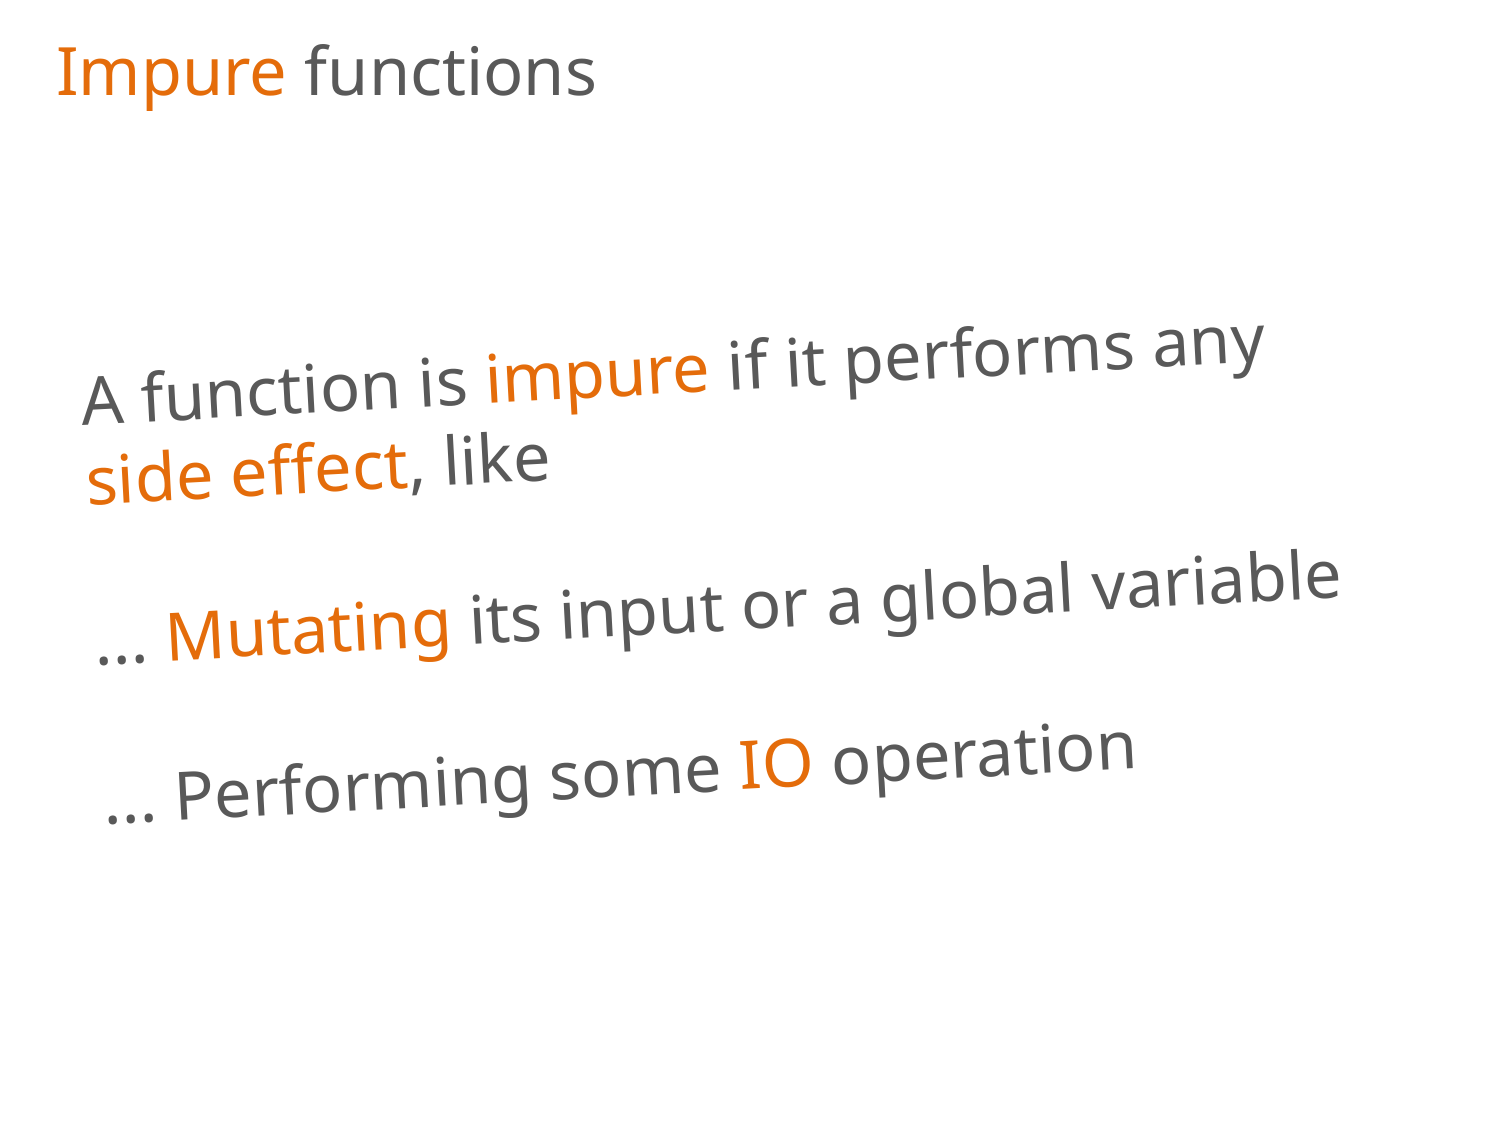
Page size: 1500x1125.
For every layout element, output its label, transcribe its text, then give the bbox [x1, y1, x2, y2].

text_box Impure functions [41, 30, 1388, 268]
title A function is impure if it performs any side effect, like ... Mutating its input or a global variable ... Performing some IO operation [63, 281, 1437, 844]
